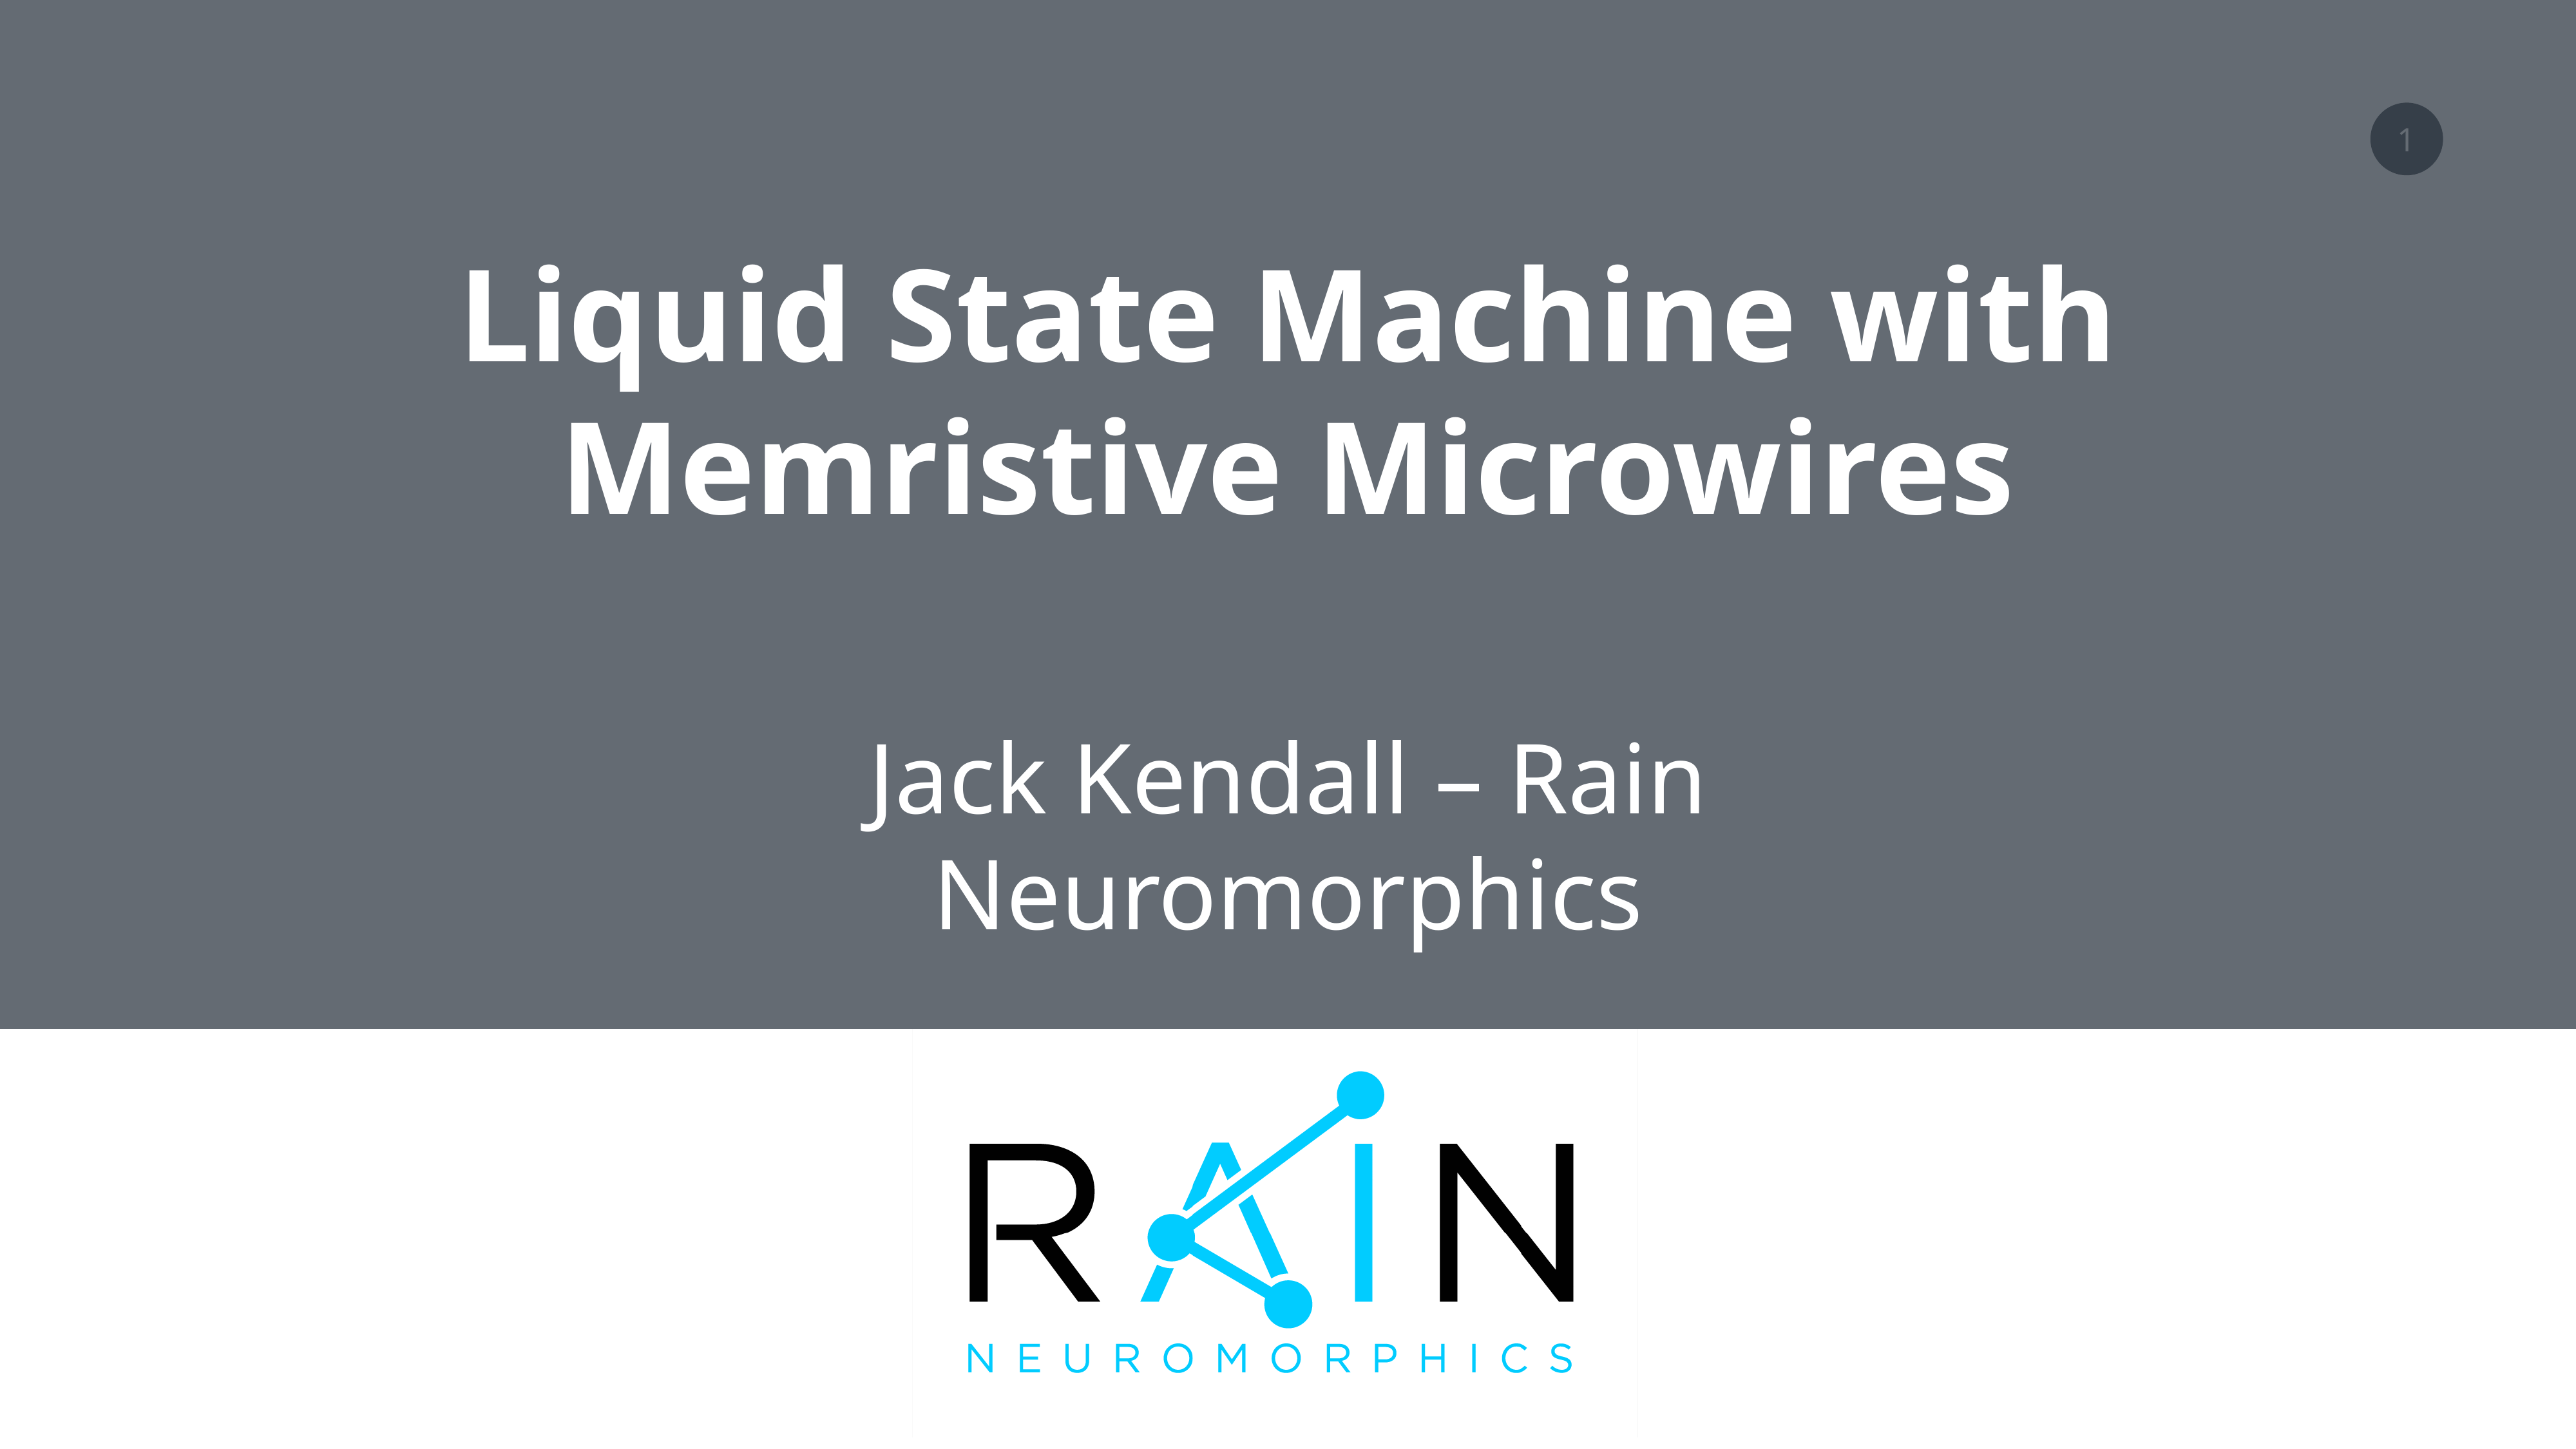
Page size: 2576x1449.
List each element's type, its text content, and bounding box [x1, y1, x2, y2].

text_box Liquid State Machine with Memristive Microwires [419, 229, 2157, 545]
text_box Jack Kendall – Rain Neuromorphics [502, 712, 2074, 954]
picture [912, 1028, 1638, 1437]
text_box [0, 0, 2576, 1030]
